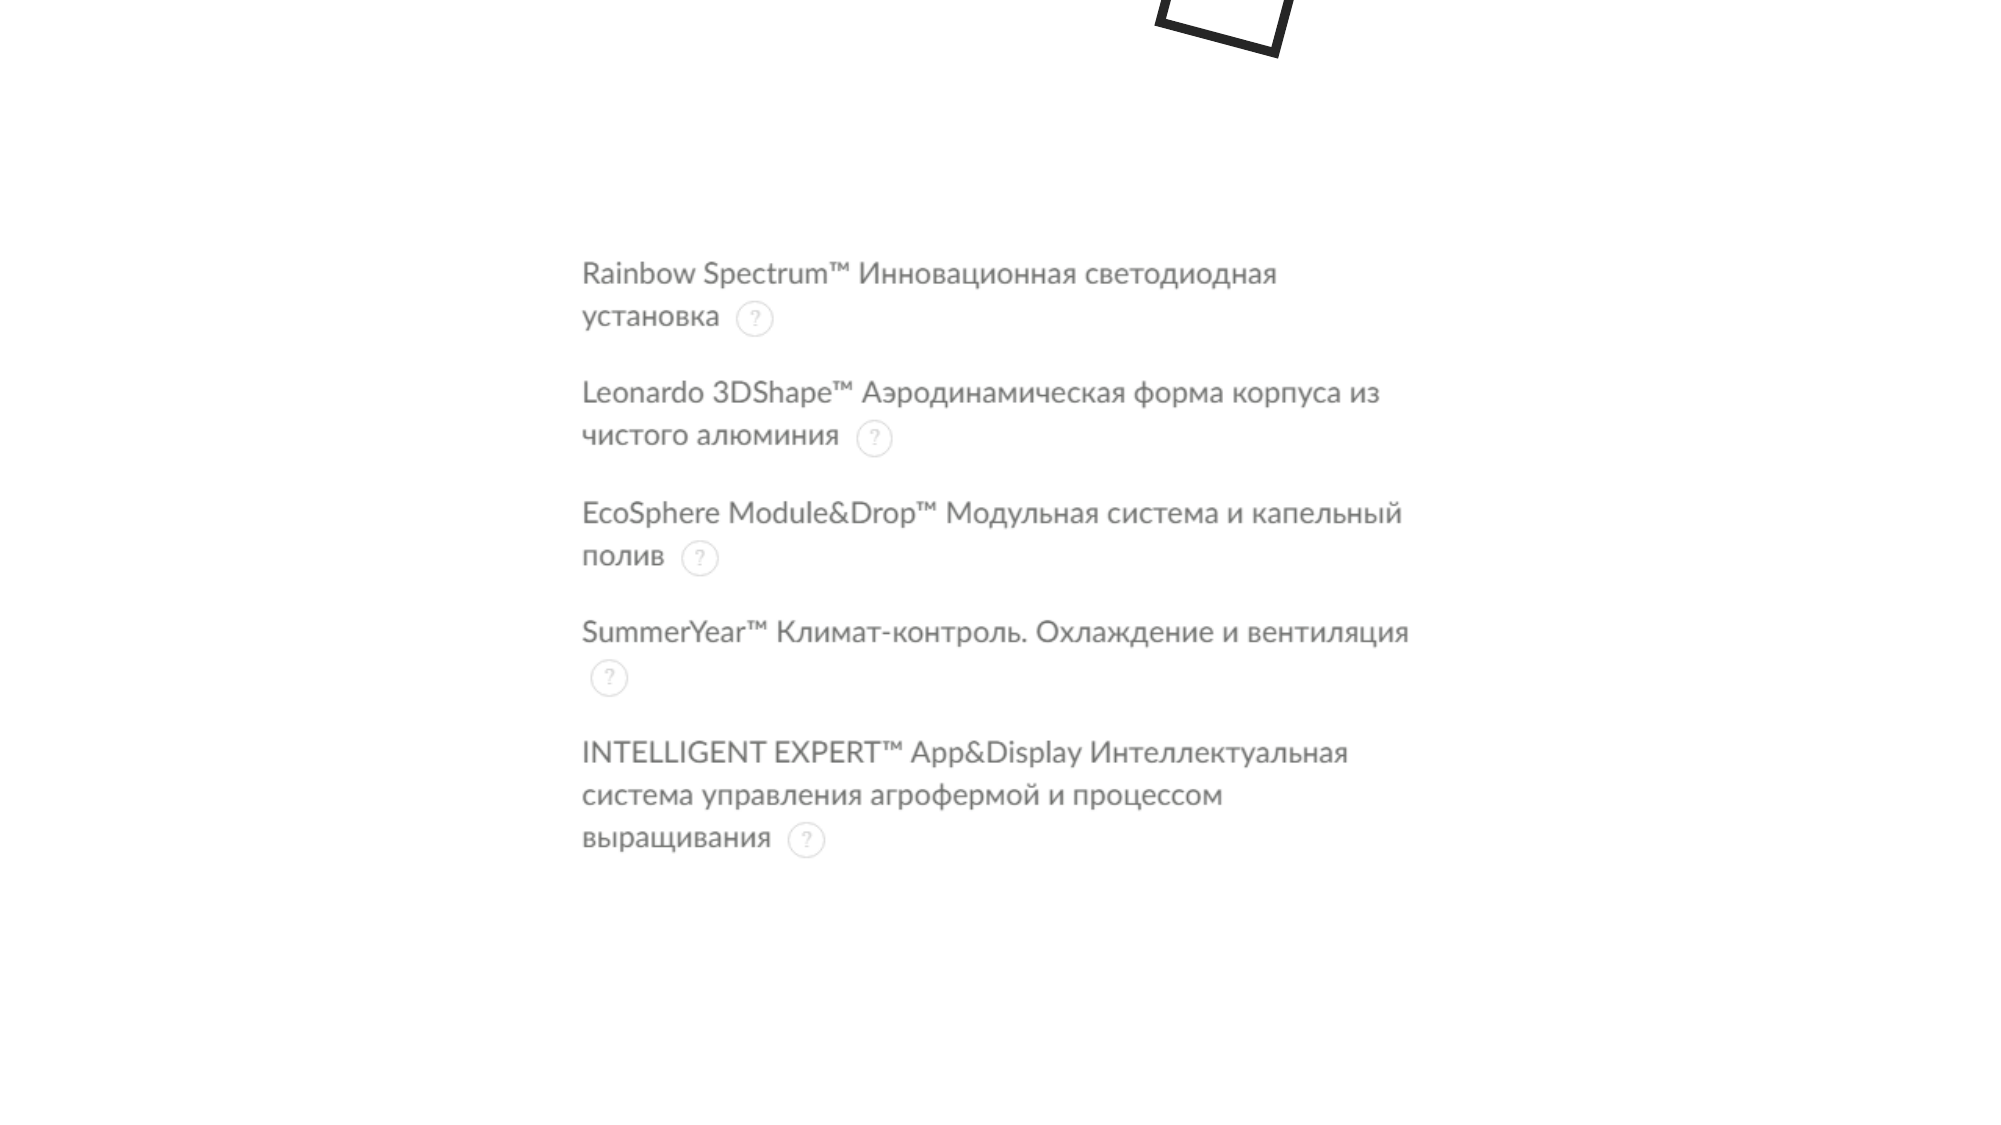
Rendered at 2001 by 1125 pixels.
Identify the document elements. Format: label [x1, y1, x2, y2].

picture [547, 215, 1453, 910]
text_box [1158, 0, 1290, 55]
